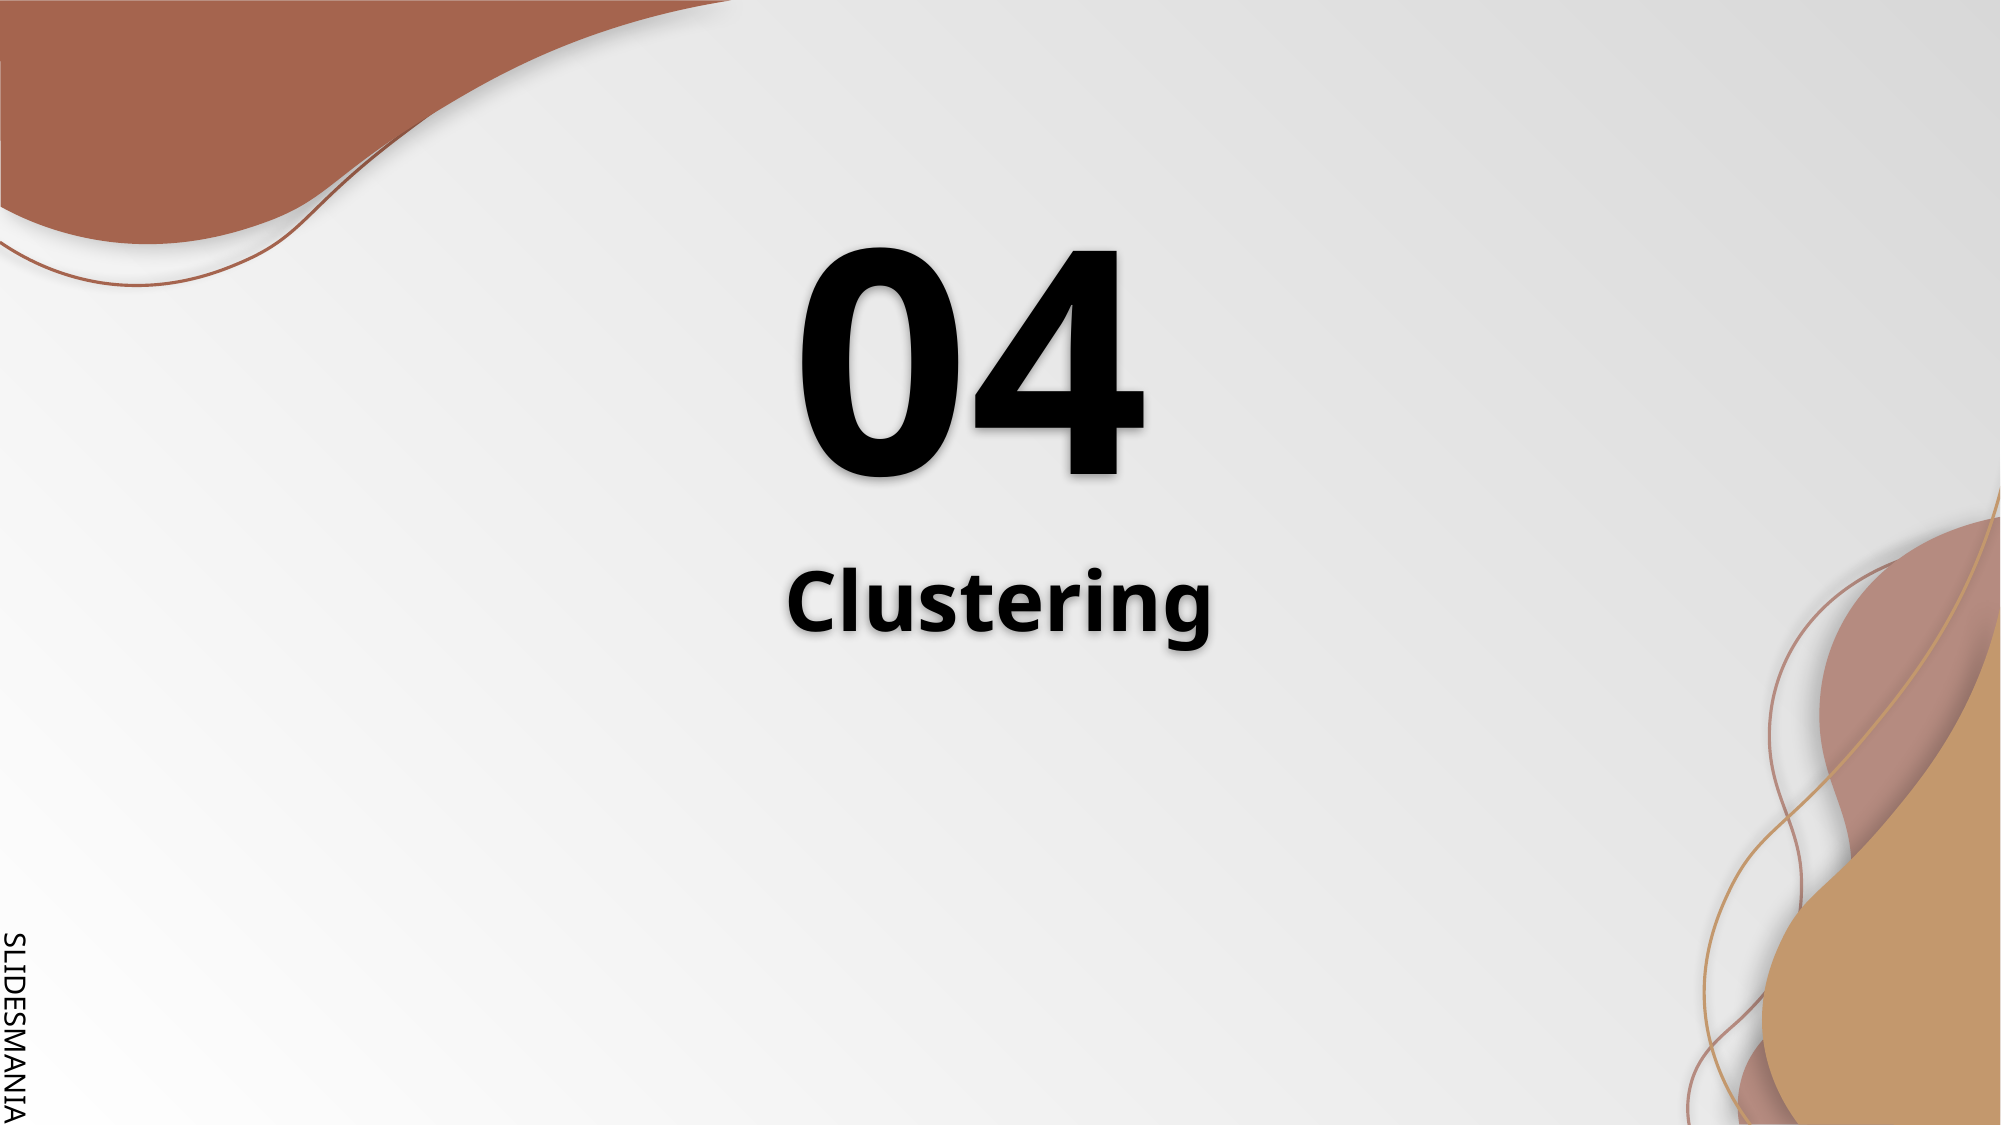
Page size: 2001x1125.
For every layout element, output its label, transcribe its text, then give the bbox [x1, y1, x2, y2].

title Clustering [313, 527, 1687, 762]
title 04 [723, 128, 1217, 523]
